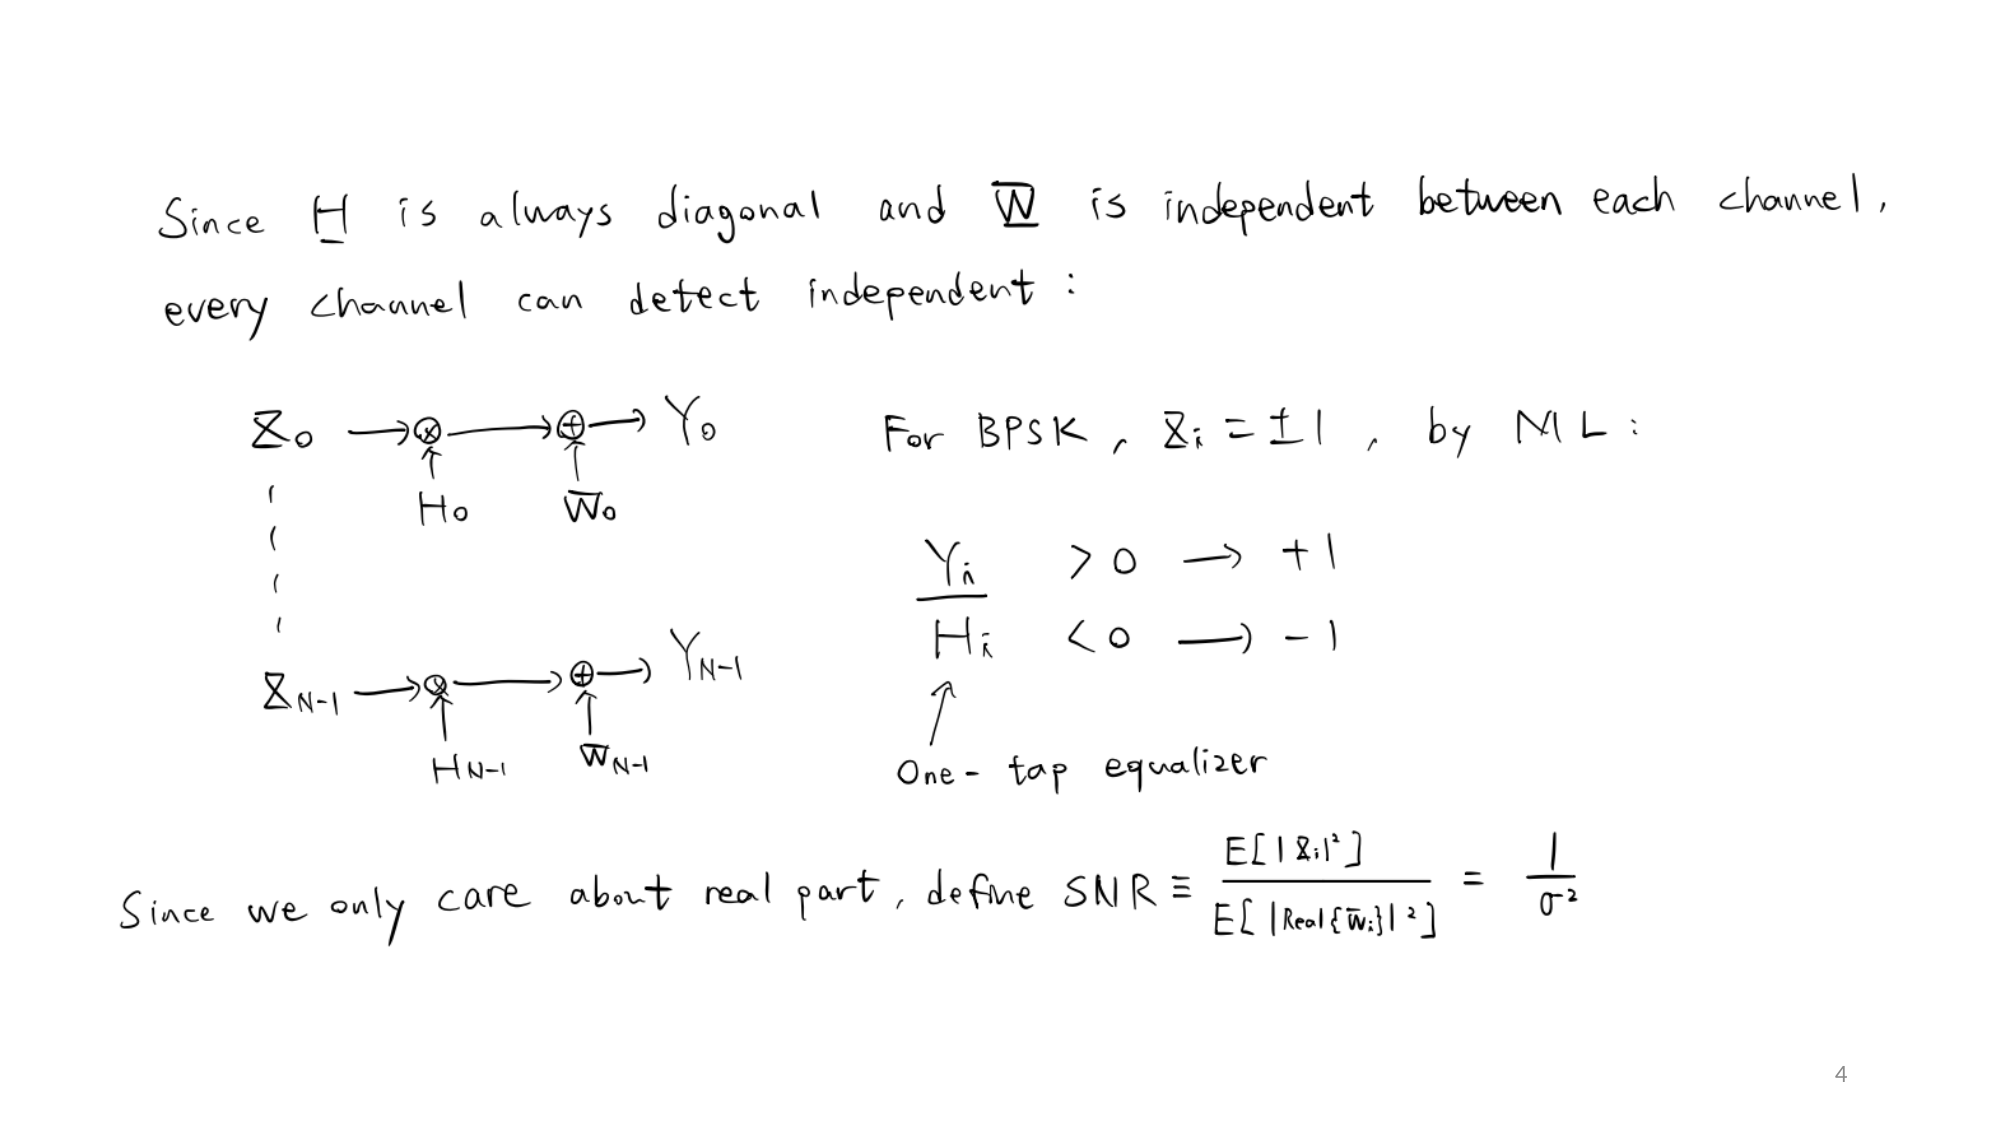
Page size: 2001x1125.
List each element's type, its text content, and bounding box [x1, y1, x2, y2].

slide_number 4 [1412, 1042, 1863, 1103]
picture [89, 159, 1905, 961]
